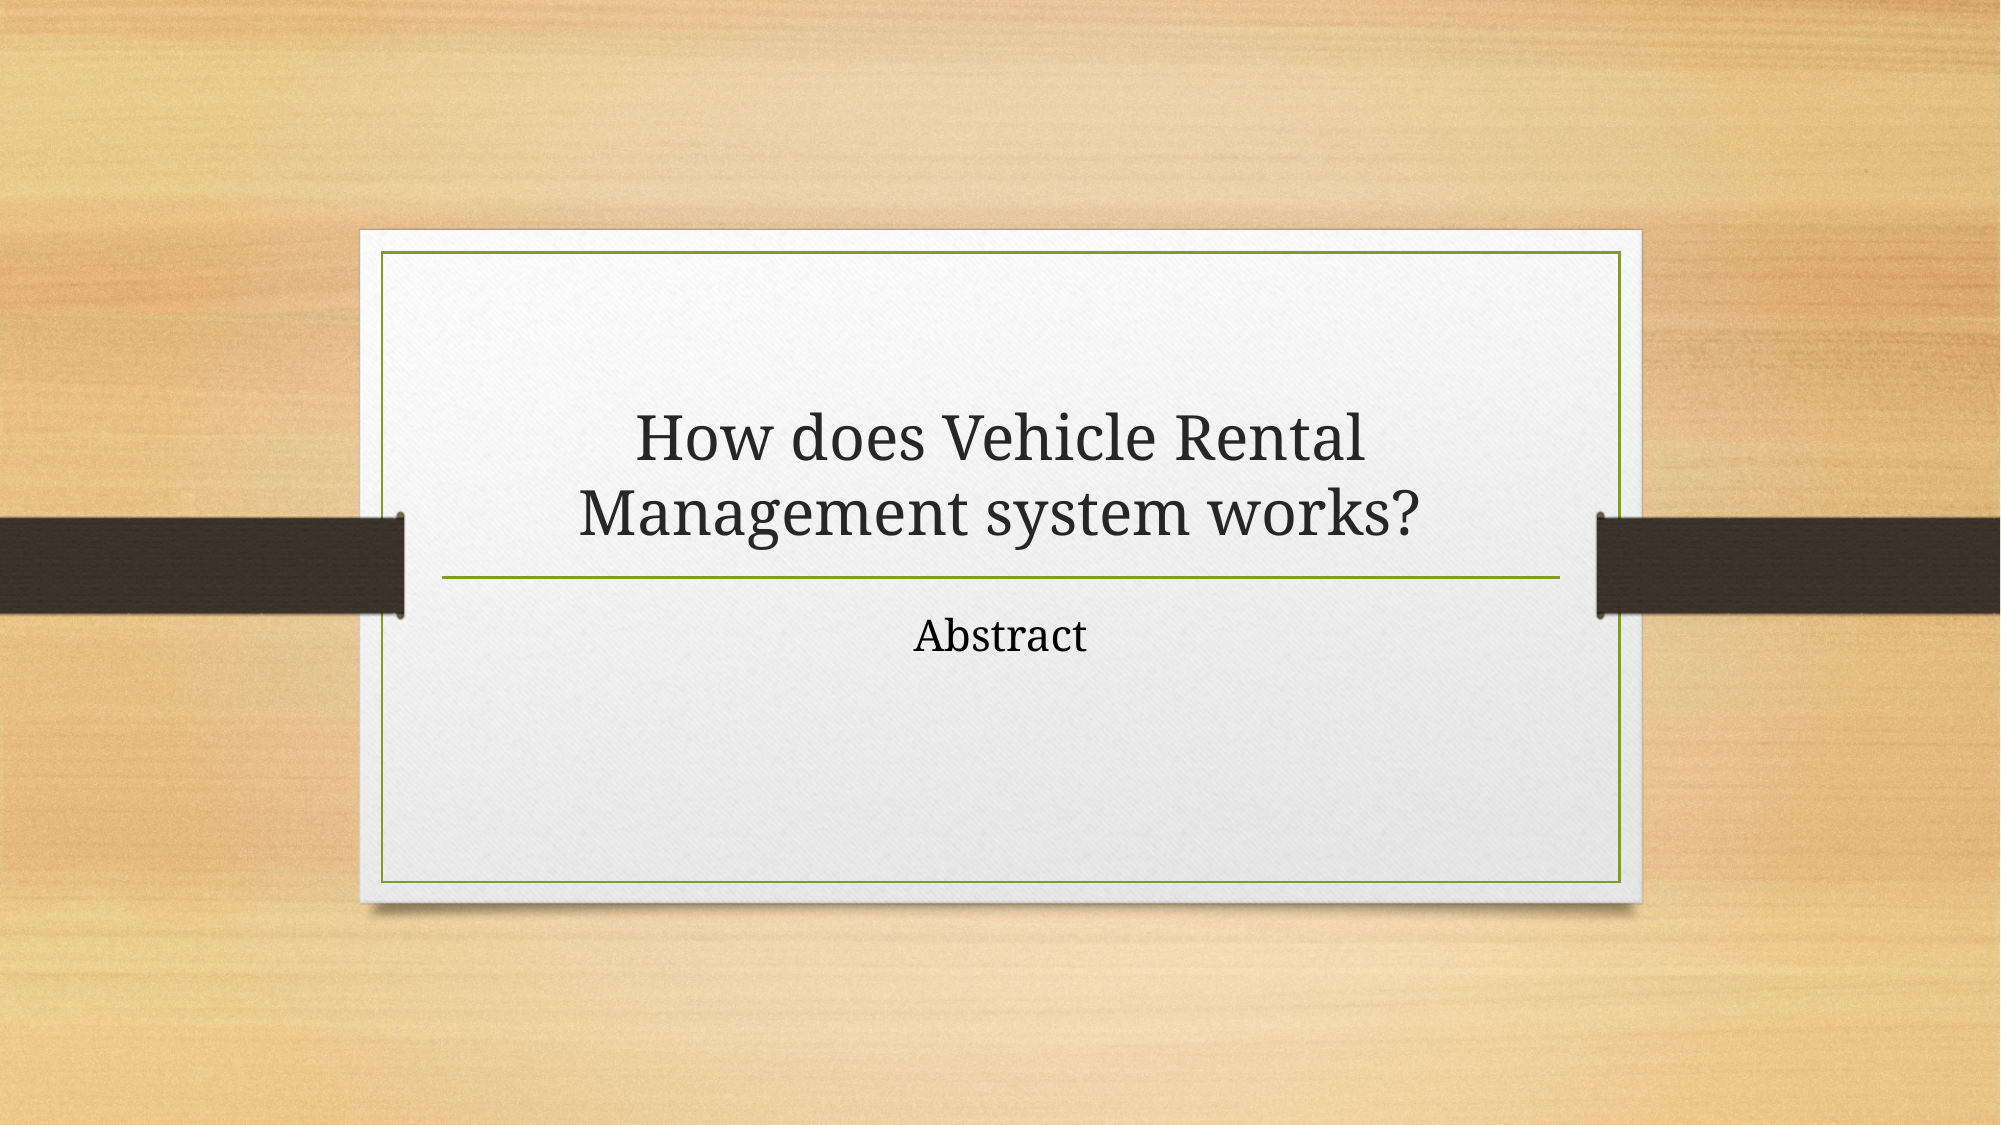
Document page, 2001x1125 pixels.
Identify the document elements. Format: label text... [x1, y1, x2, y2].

title How does Vehicle Rental Management system works? [441, 306, 1560, 556]
subtitle Abstract [441, 600, 1560, 817]
picture [0, 0, 2001, 1125]
